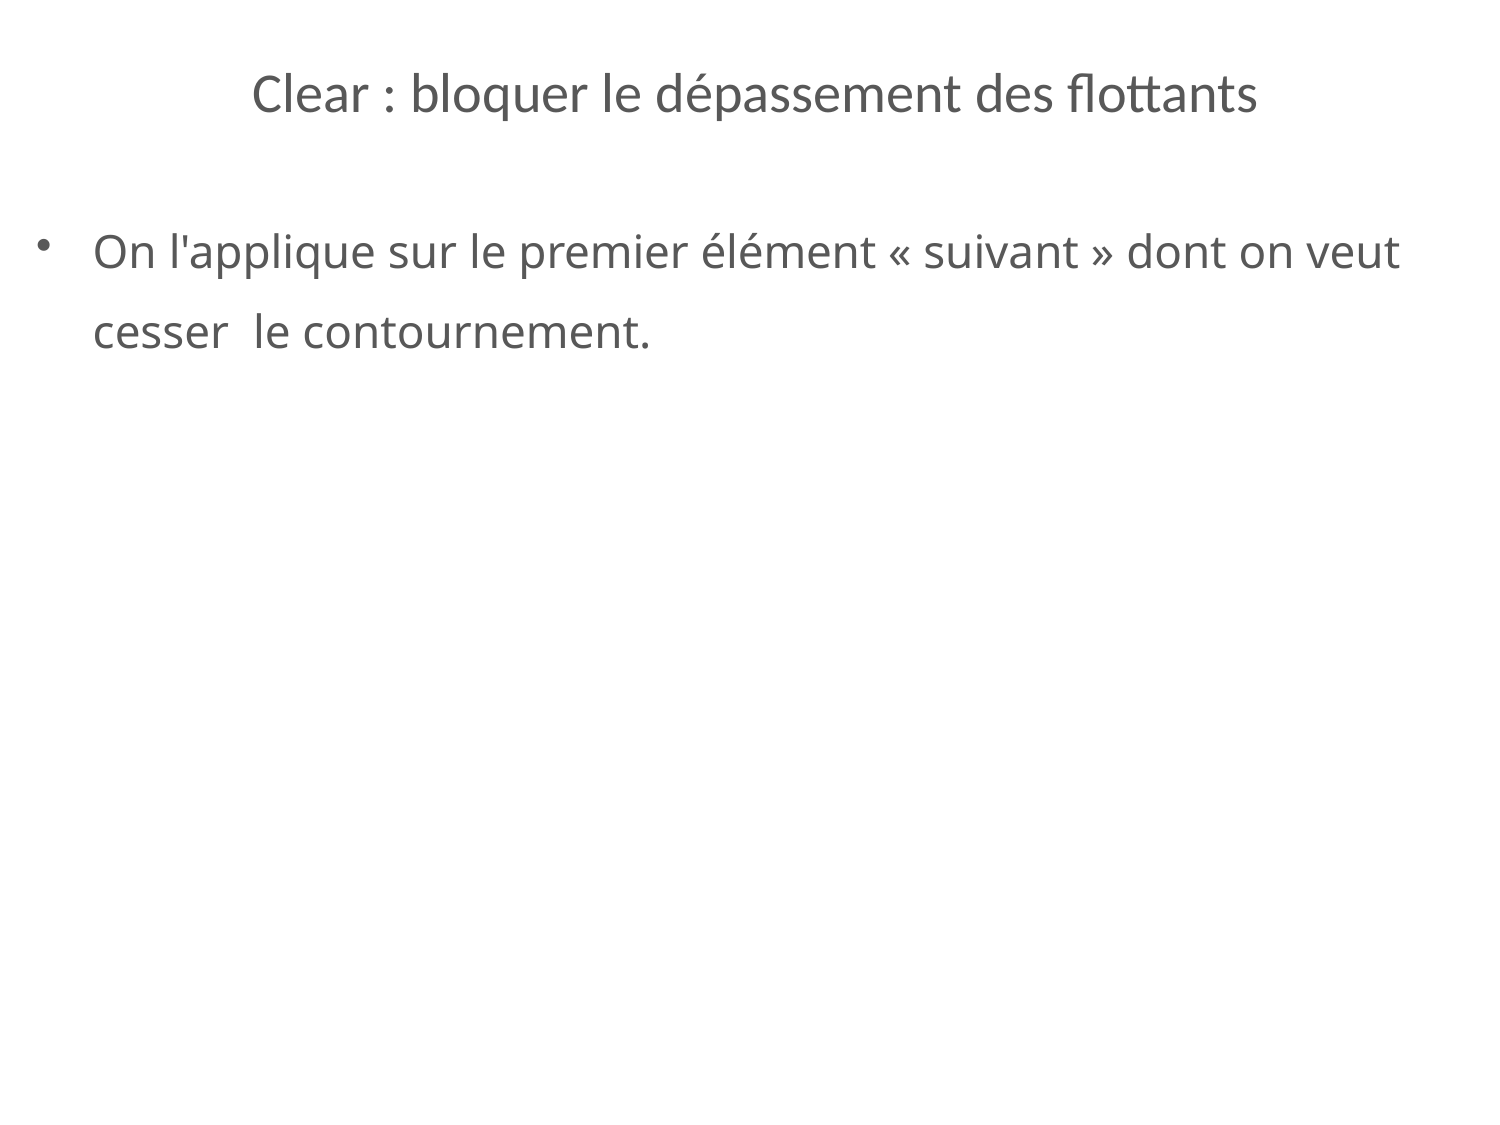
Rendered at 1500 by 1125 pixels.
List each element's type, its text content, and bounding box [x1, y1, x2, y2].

title Clear : bloquer le dépassement des flottants [155, 0, 1355, 184]
text_box On l'applique sur le premier élément « suivant » dont on veut cesser le contournement. [34, 196, 1464, 358]
